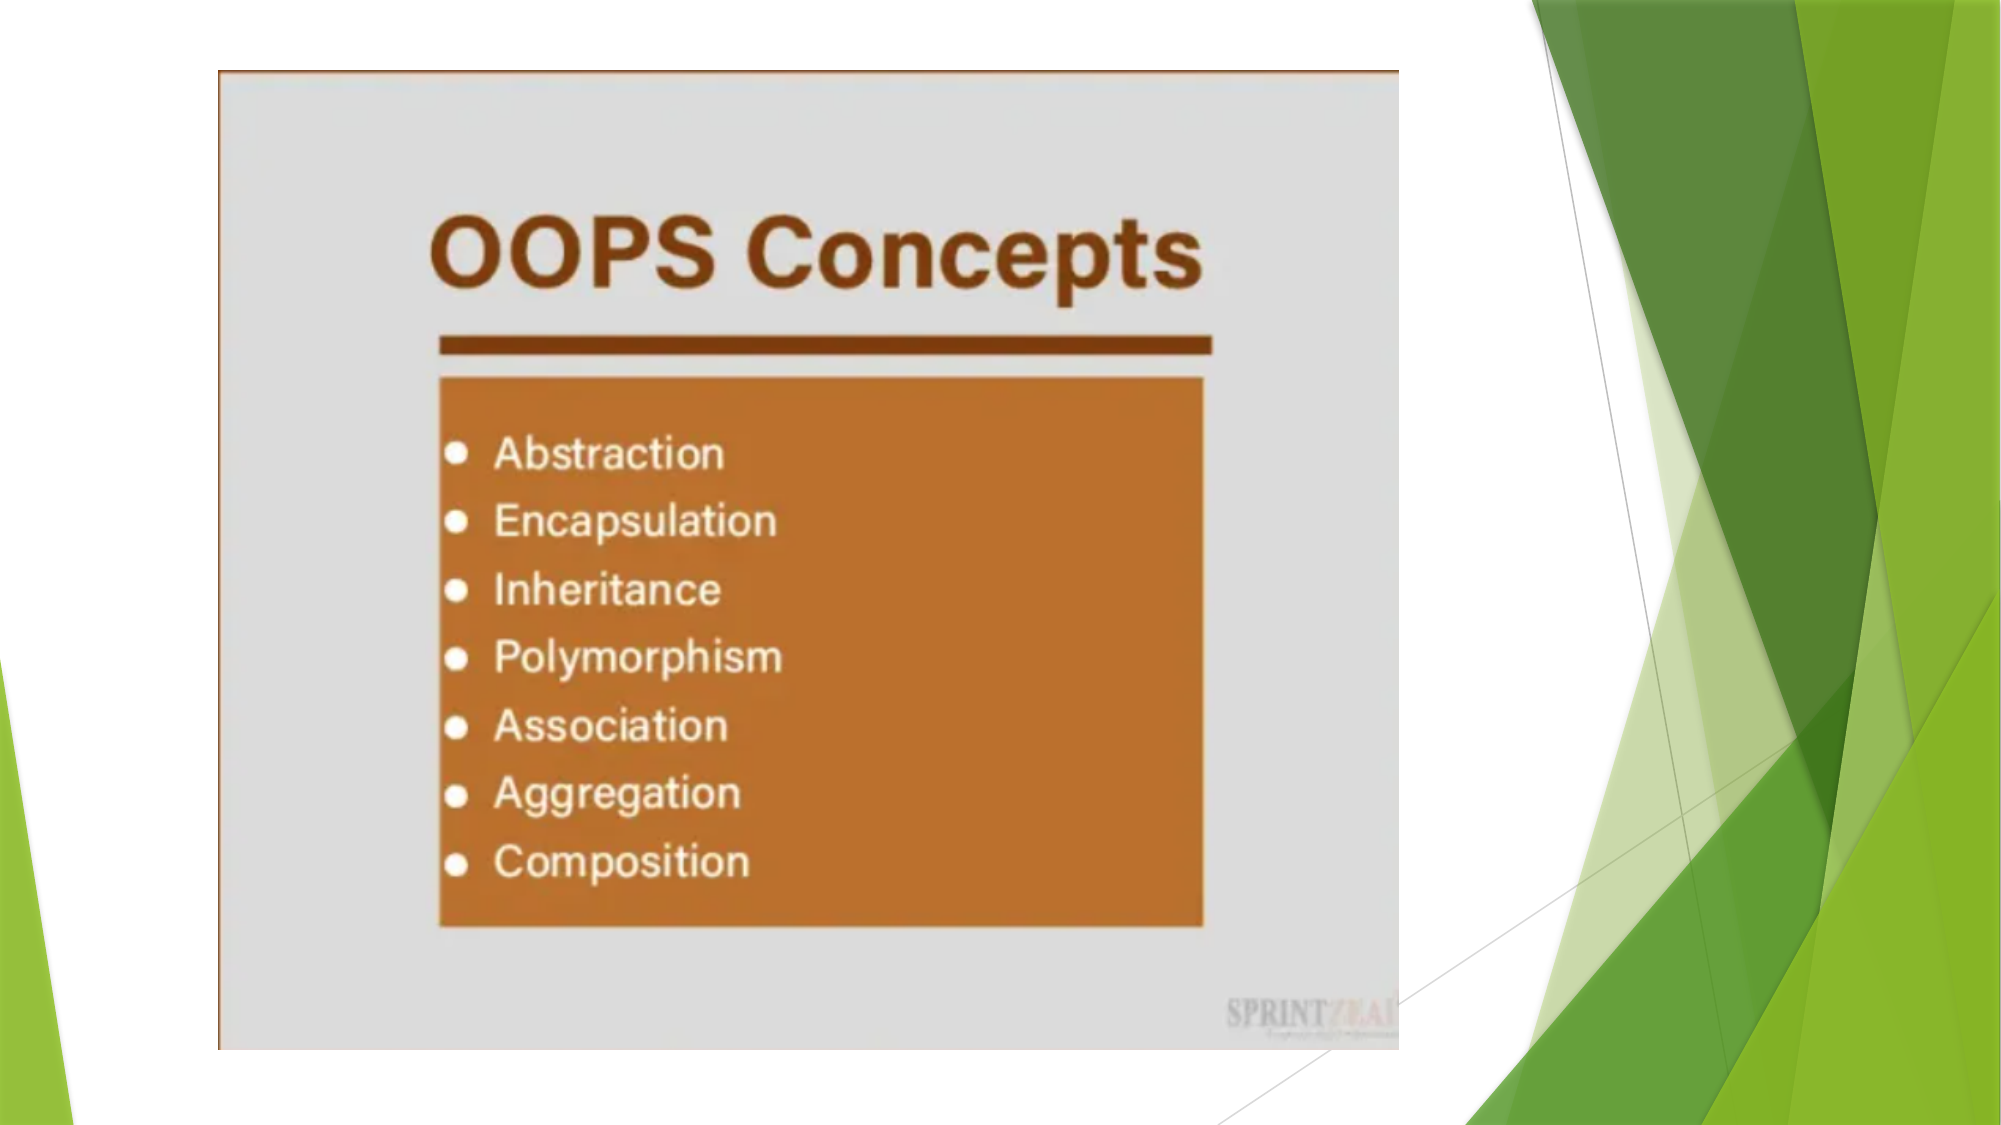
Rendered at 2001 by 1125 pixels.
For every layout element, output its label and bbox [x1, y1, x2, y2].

picture [218, 70, 1400, 1051]
